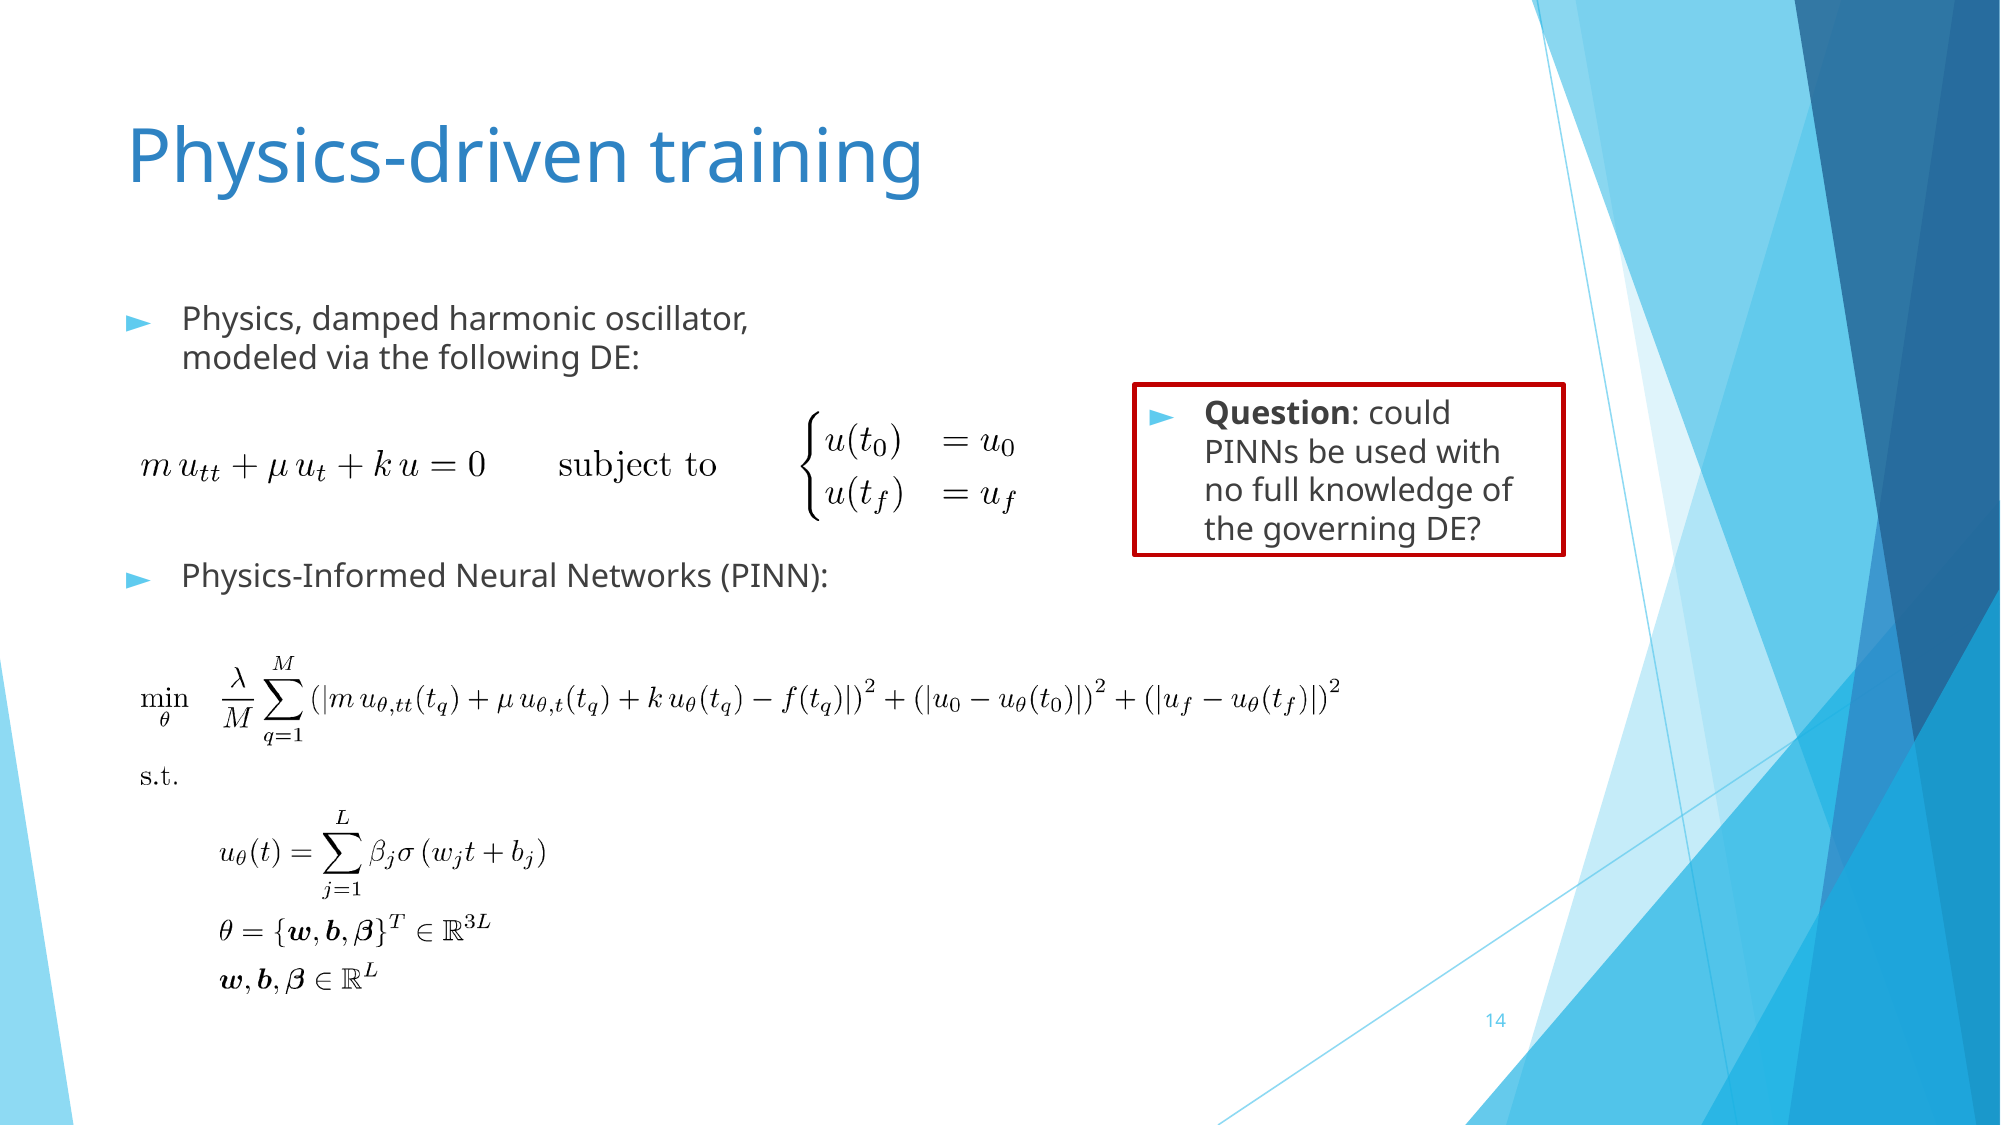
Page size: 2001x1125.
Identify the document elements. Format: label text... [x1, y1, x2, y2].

list Question: could PINNs be used with no full knowledge of the governing DE? [1134, 384, 1564, 556]
title Physics-driven training [111, 99, 1522, 317]
picture [141, 411, 1016, 521]
list Physics-Informed Neural Networks (PINN): [111, 547, 847, 604]
text_box Physics, damped harmonic oscillator, modeled via the following DE: [111, 290, 902, 385]
slide_number ‹#› [1409, 991, 1522, 1051]
picture [141, 656, 1339, 995]
